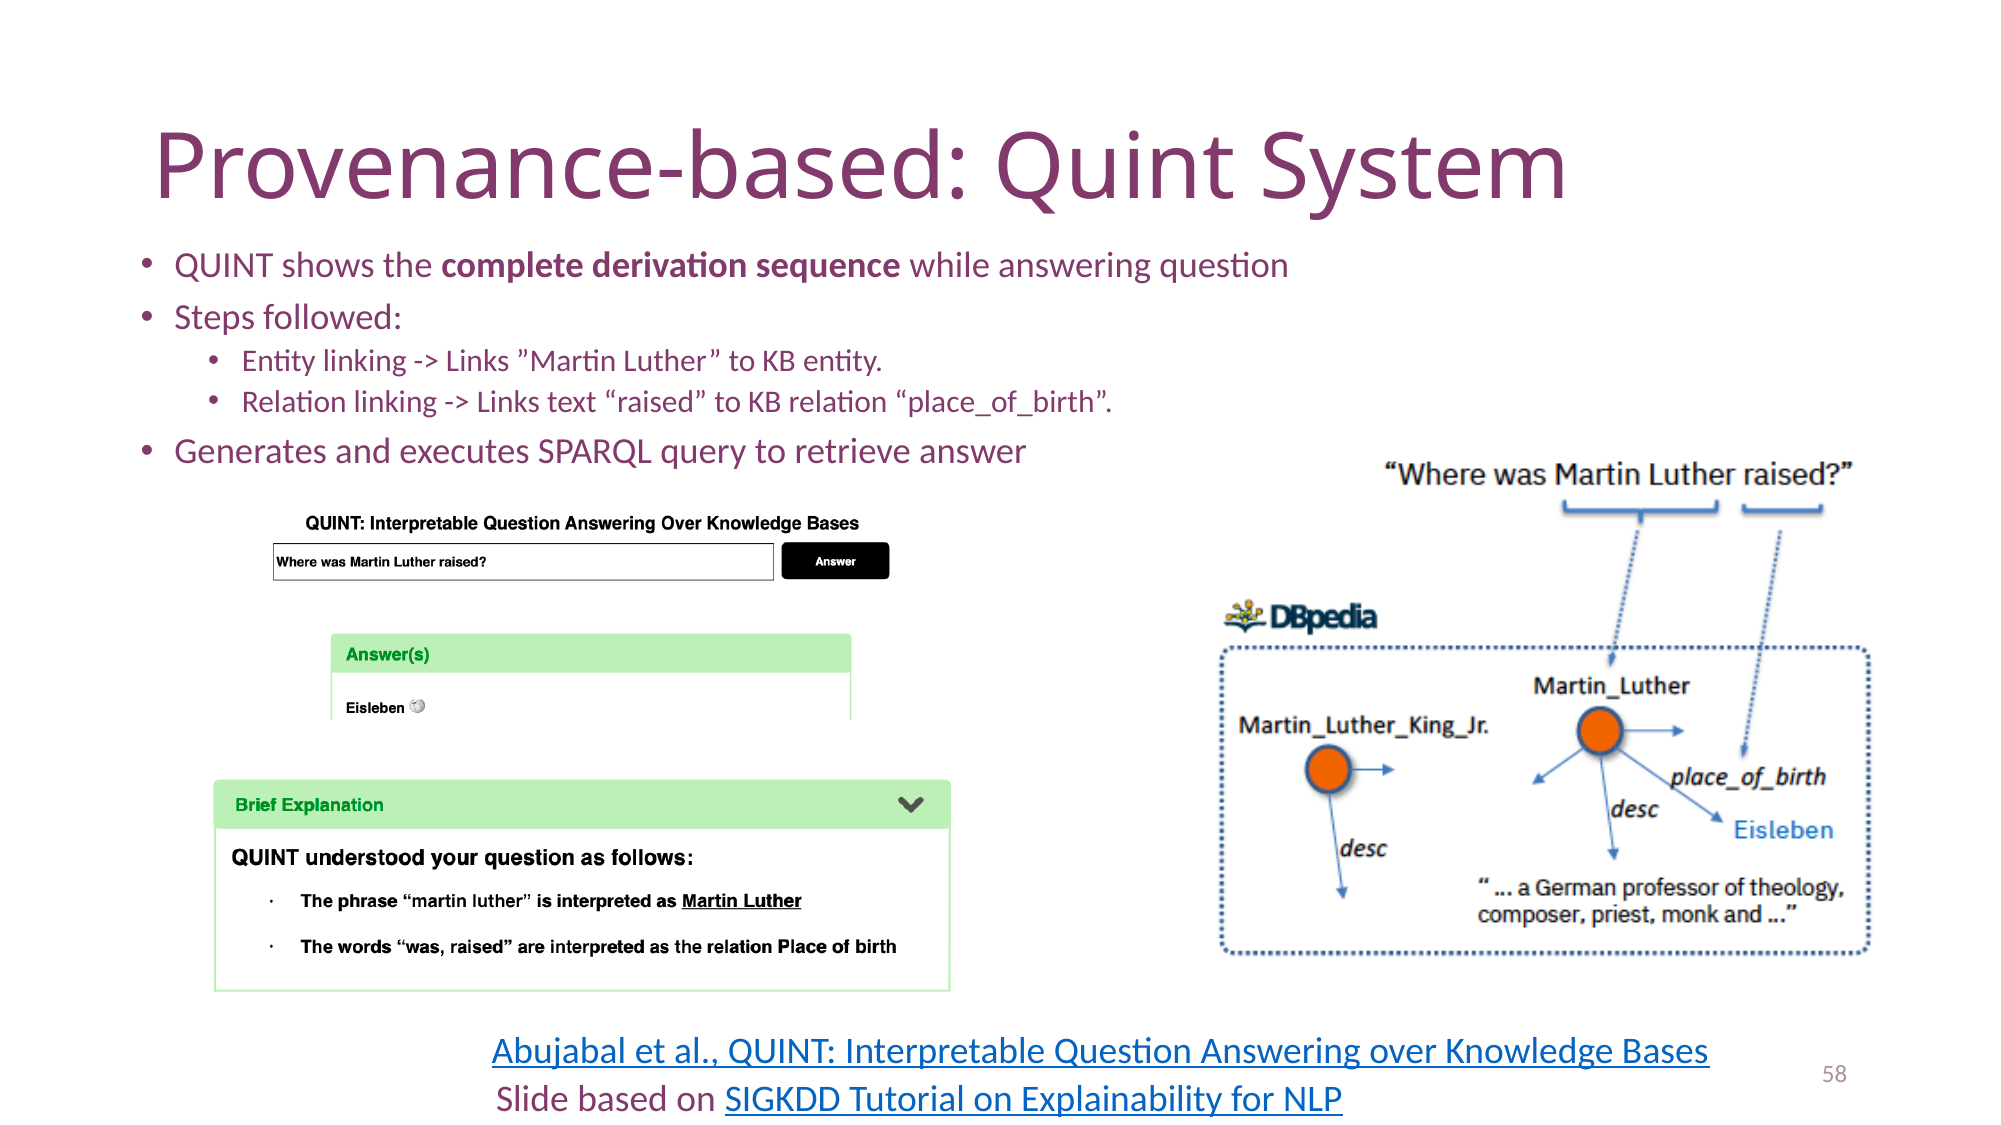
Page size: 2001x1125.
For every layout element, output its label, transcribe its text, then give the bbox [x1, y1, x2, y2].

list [265, 508, 896, 585]
picture [194, 765, 970, 1018]
text_box QUINT shows the complete derivation sequence while answering question Steps followed: Entity linking -> Links ”Martin Luther” to KB entity. Relation linking -> Links text “raised” to KB relation “place_of_birth”. Generates and executes SPARQL query to retrieve answer [125, 238, 1851, 521]
picture [324, 629, 858, 720]
title Provenance-based: Quint System [137, 59, 1863, 278]
text_box Abujabal et al., QUINT: Interpretable Question Answering over Knowledge Bases [476, 1018, 1752, 1079]
picture [1190, 437, 1960, 1003]
text_box Slide based on SIGKDD Tutorial on Explainability for NLP [481, 1066, 1358, 1125]
slide_number 58 [1412, 1042, 1863, 1103]
